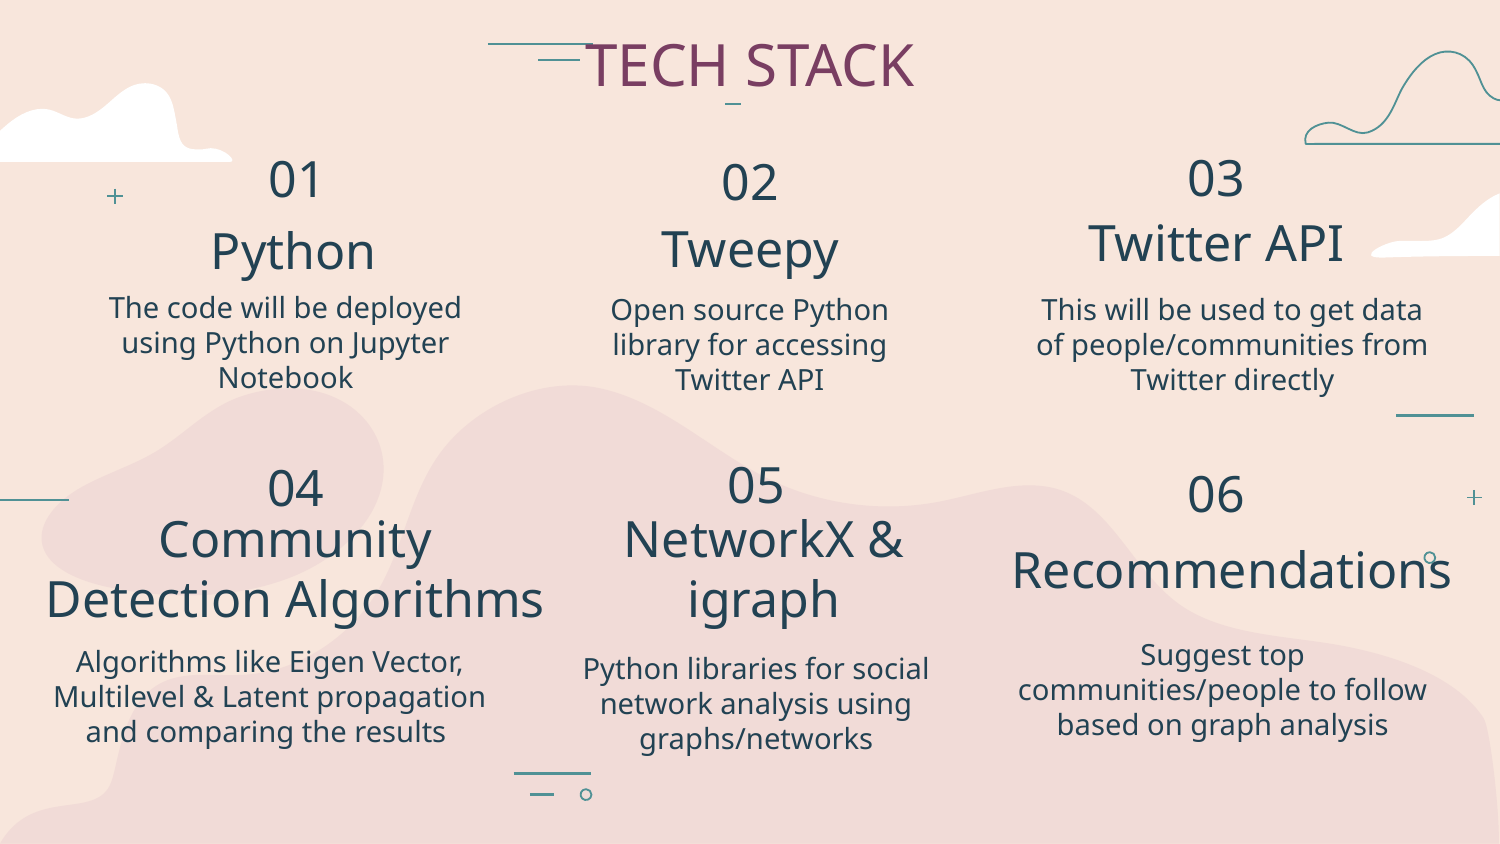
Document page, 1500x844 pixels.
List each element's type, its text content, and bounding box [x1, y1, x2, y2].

title Twitter API [1025, 222, 1408, 276]
title 06 [1025, 446, 1408, 538]
subtitle This will be used to get data of people/communities from Twitter directly [1011, 276, 1454, 381]
title NetworkX & igraph [586, 550, 942, 635]
title 01 [106, 131, 489, 223]
title Community Detection Algorithms [26, 504, 565, 643]
title Python [102, 203, 485, 274]
subtitle Python libraries for social network analysis using graphs/networks [565, 635, 948, 740]
title Recommendations [995, 522, 1470, 614]
title 04 [104, 439, 487, 504]
title 05 [565, 437, 948, 529]
subtitle The code will be deployed using Python on Jupyter Notebook [70, 274, 501, 379]
text_box TECH STACK [188, 13, 1312, 126]
subtitle Open source Python library for accessing Twitter API [558, 276, 942, 381]
subtitle Algorithms like Eigen Vector, Multilevel & Latent propagation and comparing the results [22, 628, 518, 733]
title 03 [1025, 130, 1408, 222]
title 02 [558, 134, 942, 226]
subtitle Suggest top communities/people to follow based on graph analysis [985, 621, 1460, 726]
title Tweepy [558, 226, 942, 276]
